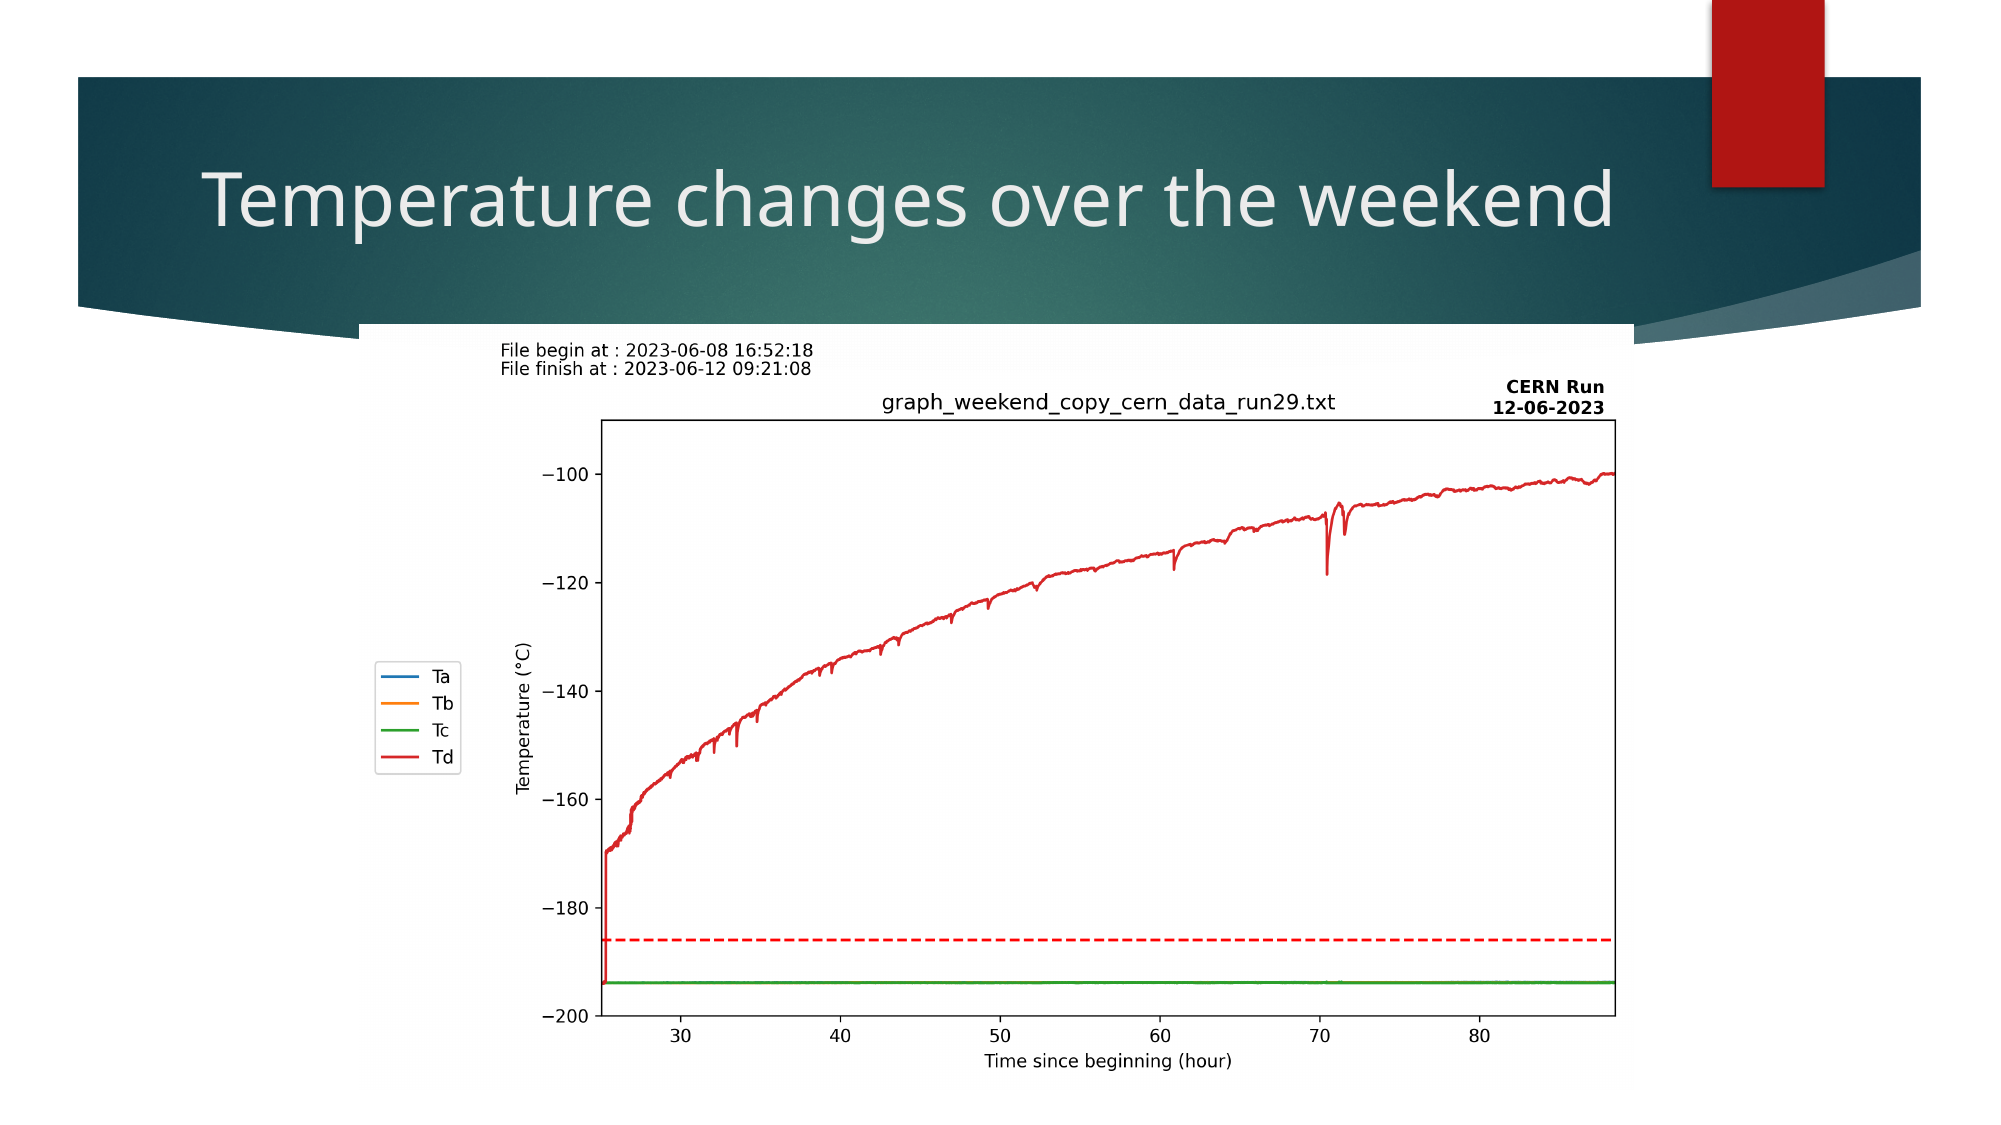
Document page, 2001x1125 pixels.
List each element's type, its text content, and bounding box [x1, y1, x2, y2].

picture [358, 324, 1634, 1090]
title Temperature changes over the weekend [185, 139, 1634, 255]
